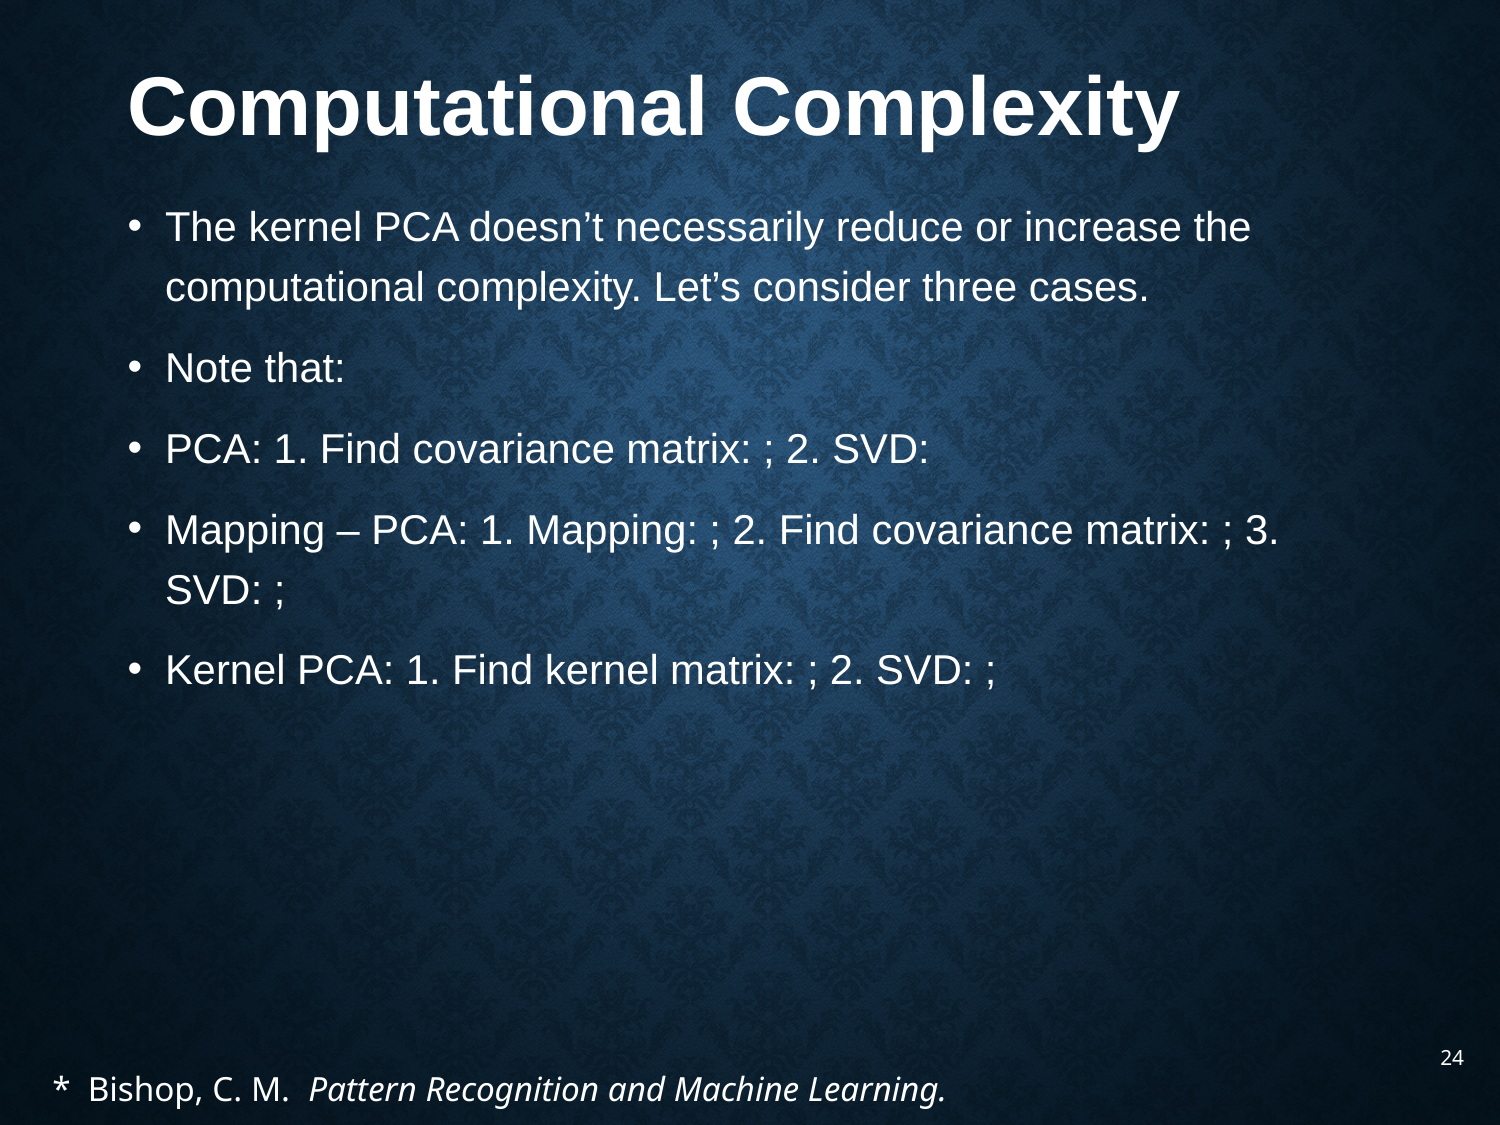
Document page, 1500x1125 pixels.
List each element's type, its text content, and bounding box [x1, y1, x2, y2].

text_box Computational Complexity [112, 34, 1387, 183]
text_box * Bishop, C. M. Pattern Recognition and Machine Learning. [37, 1060, 1415, 1116]
slide_number 24 [1386, 1028, 1479, 1089]
